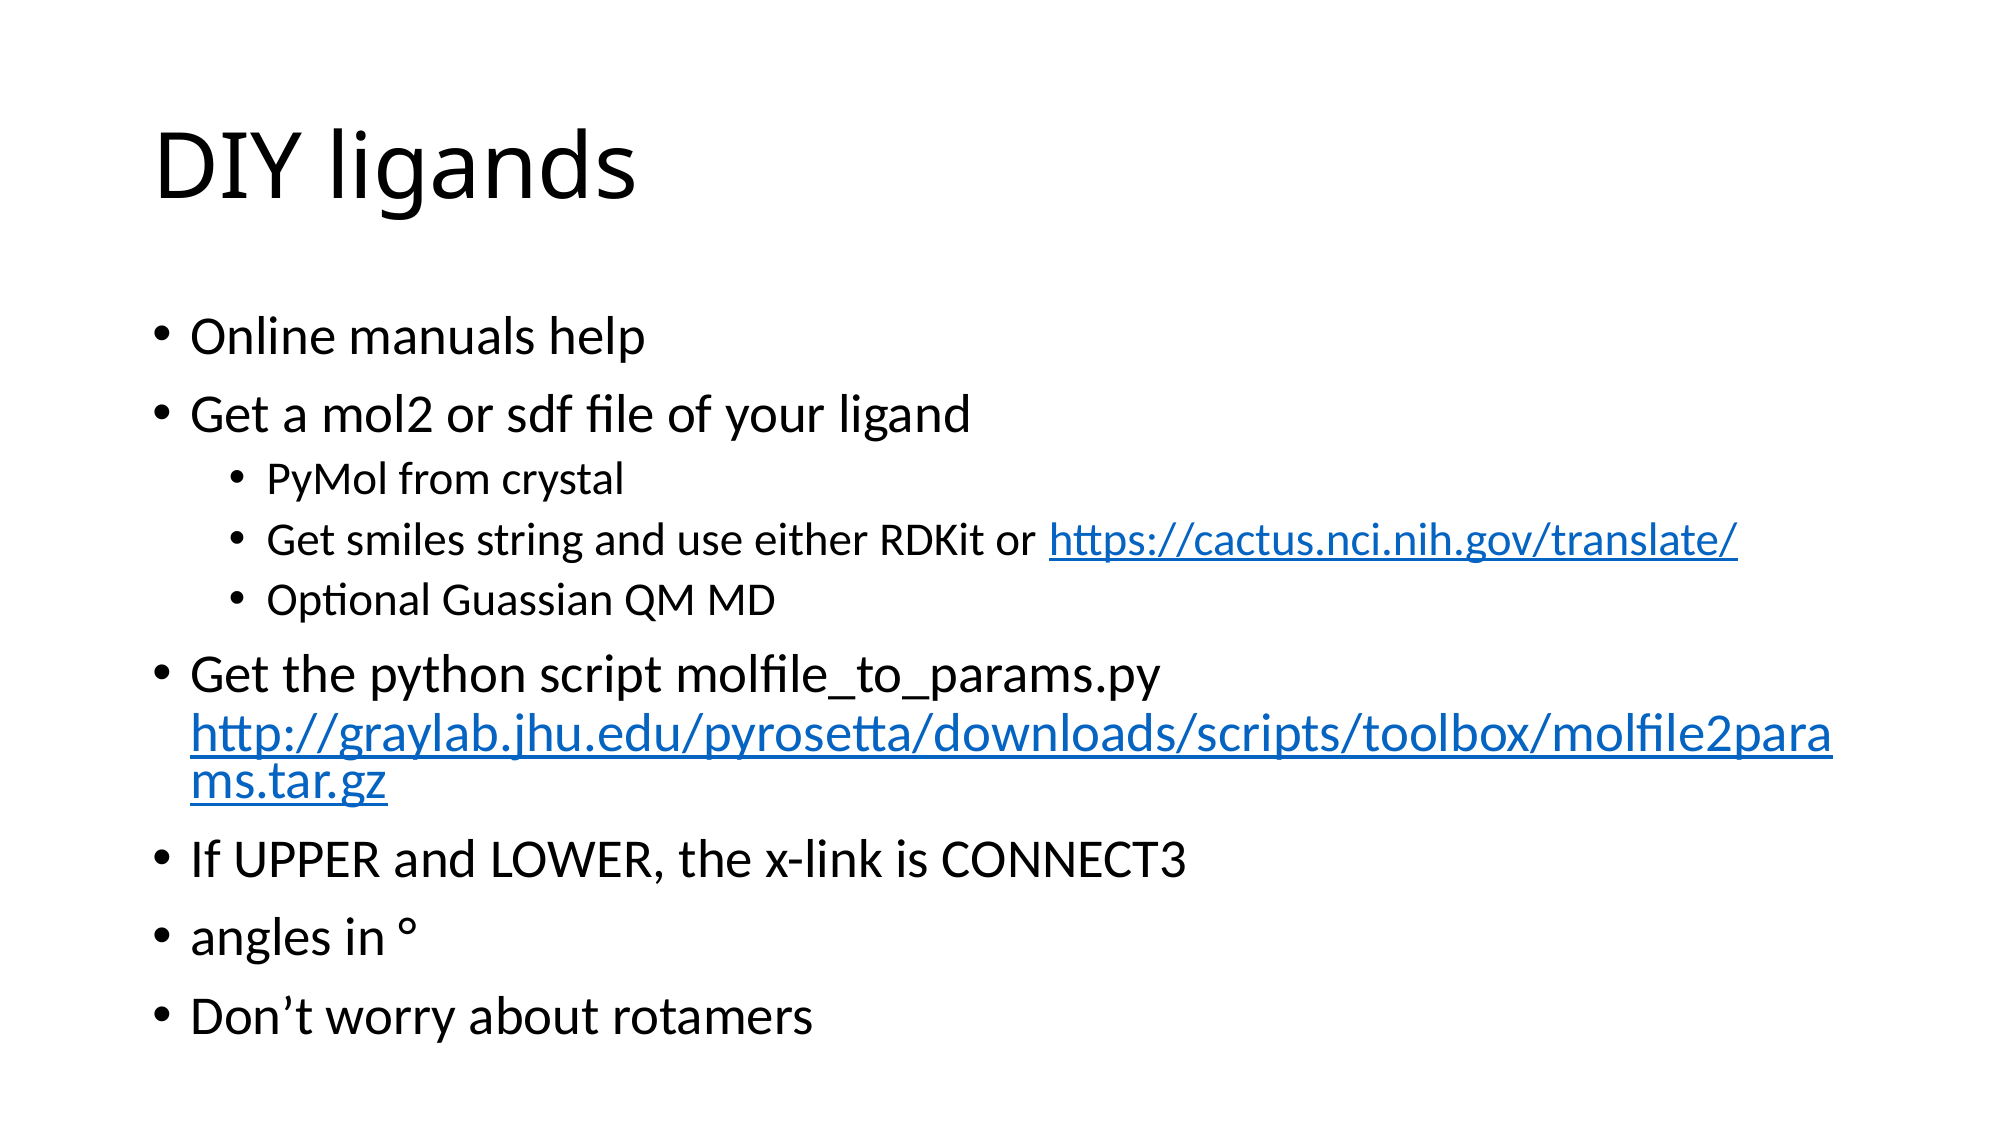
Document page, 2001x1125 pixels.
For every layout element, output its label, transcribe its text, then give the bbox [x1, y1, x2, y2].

title DIY ligands [137, 59, 1863, 278]
list Online manuals help Get a mol2 or sdf file of your ligand PyMol from crystal Get smiles string and use either RDKit or https://cactus.nci.nih.gov/translate/ Optional Guassian QM MD Get the python script molfile_to_params.py http://graylab.jhu.edu/pyrosetta/downloads/scripts/toolbox/molfile2params.tar.gz If UPPER and LOWER, the x-link is CONNECT3 angles in ° Don’t worry about rotamers [137, 299, 1863, 1014]
